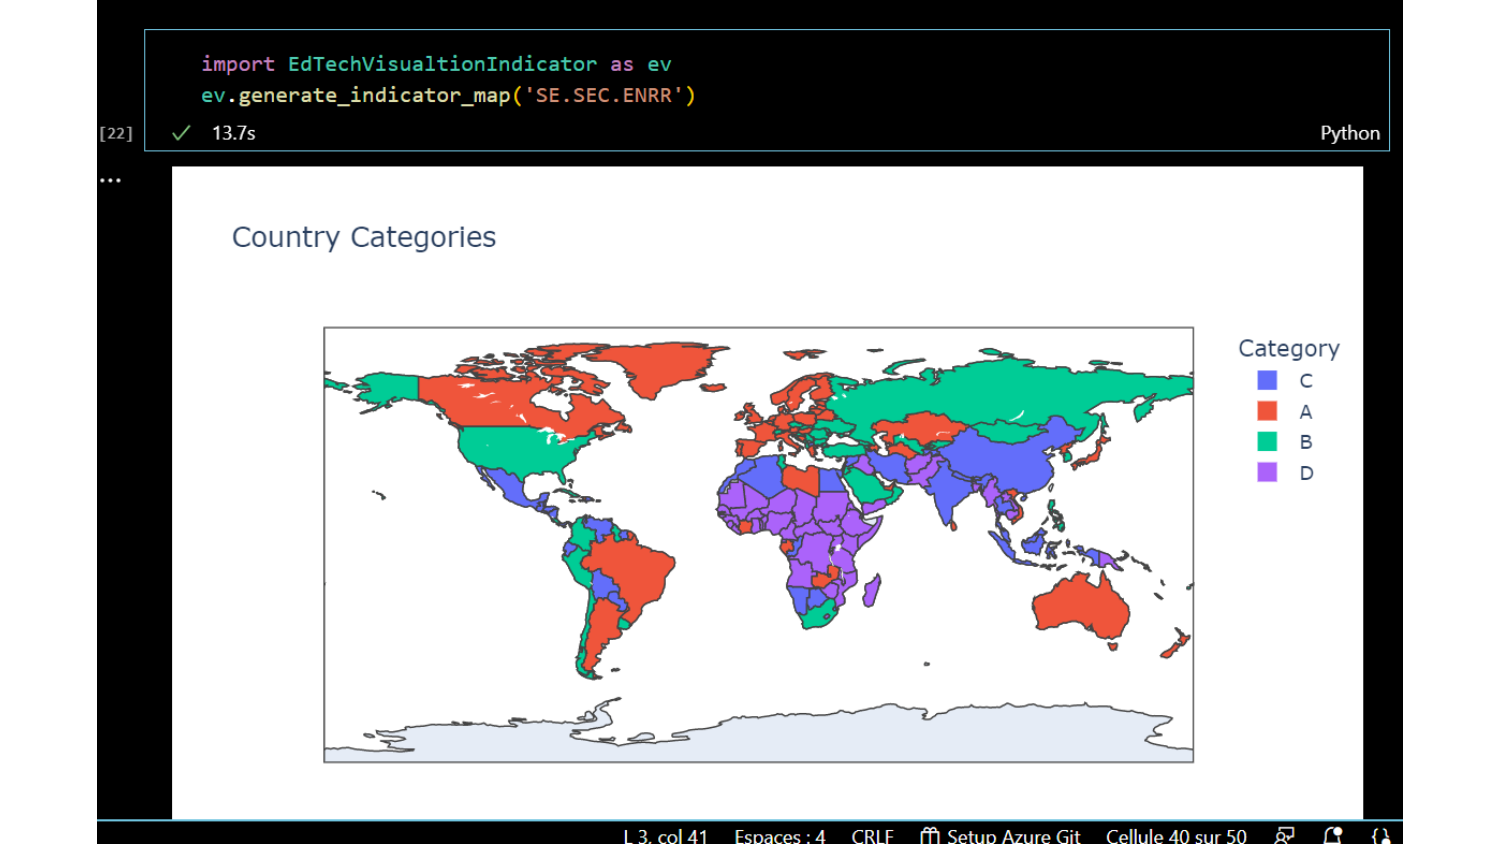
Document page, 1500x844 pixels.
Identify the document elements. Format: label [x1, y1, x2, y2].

picture [97, 0, 1403, 844]
